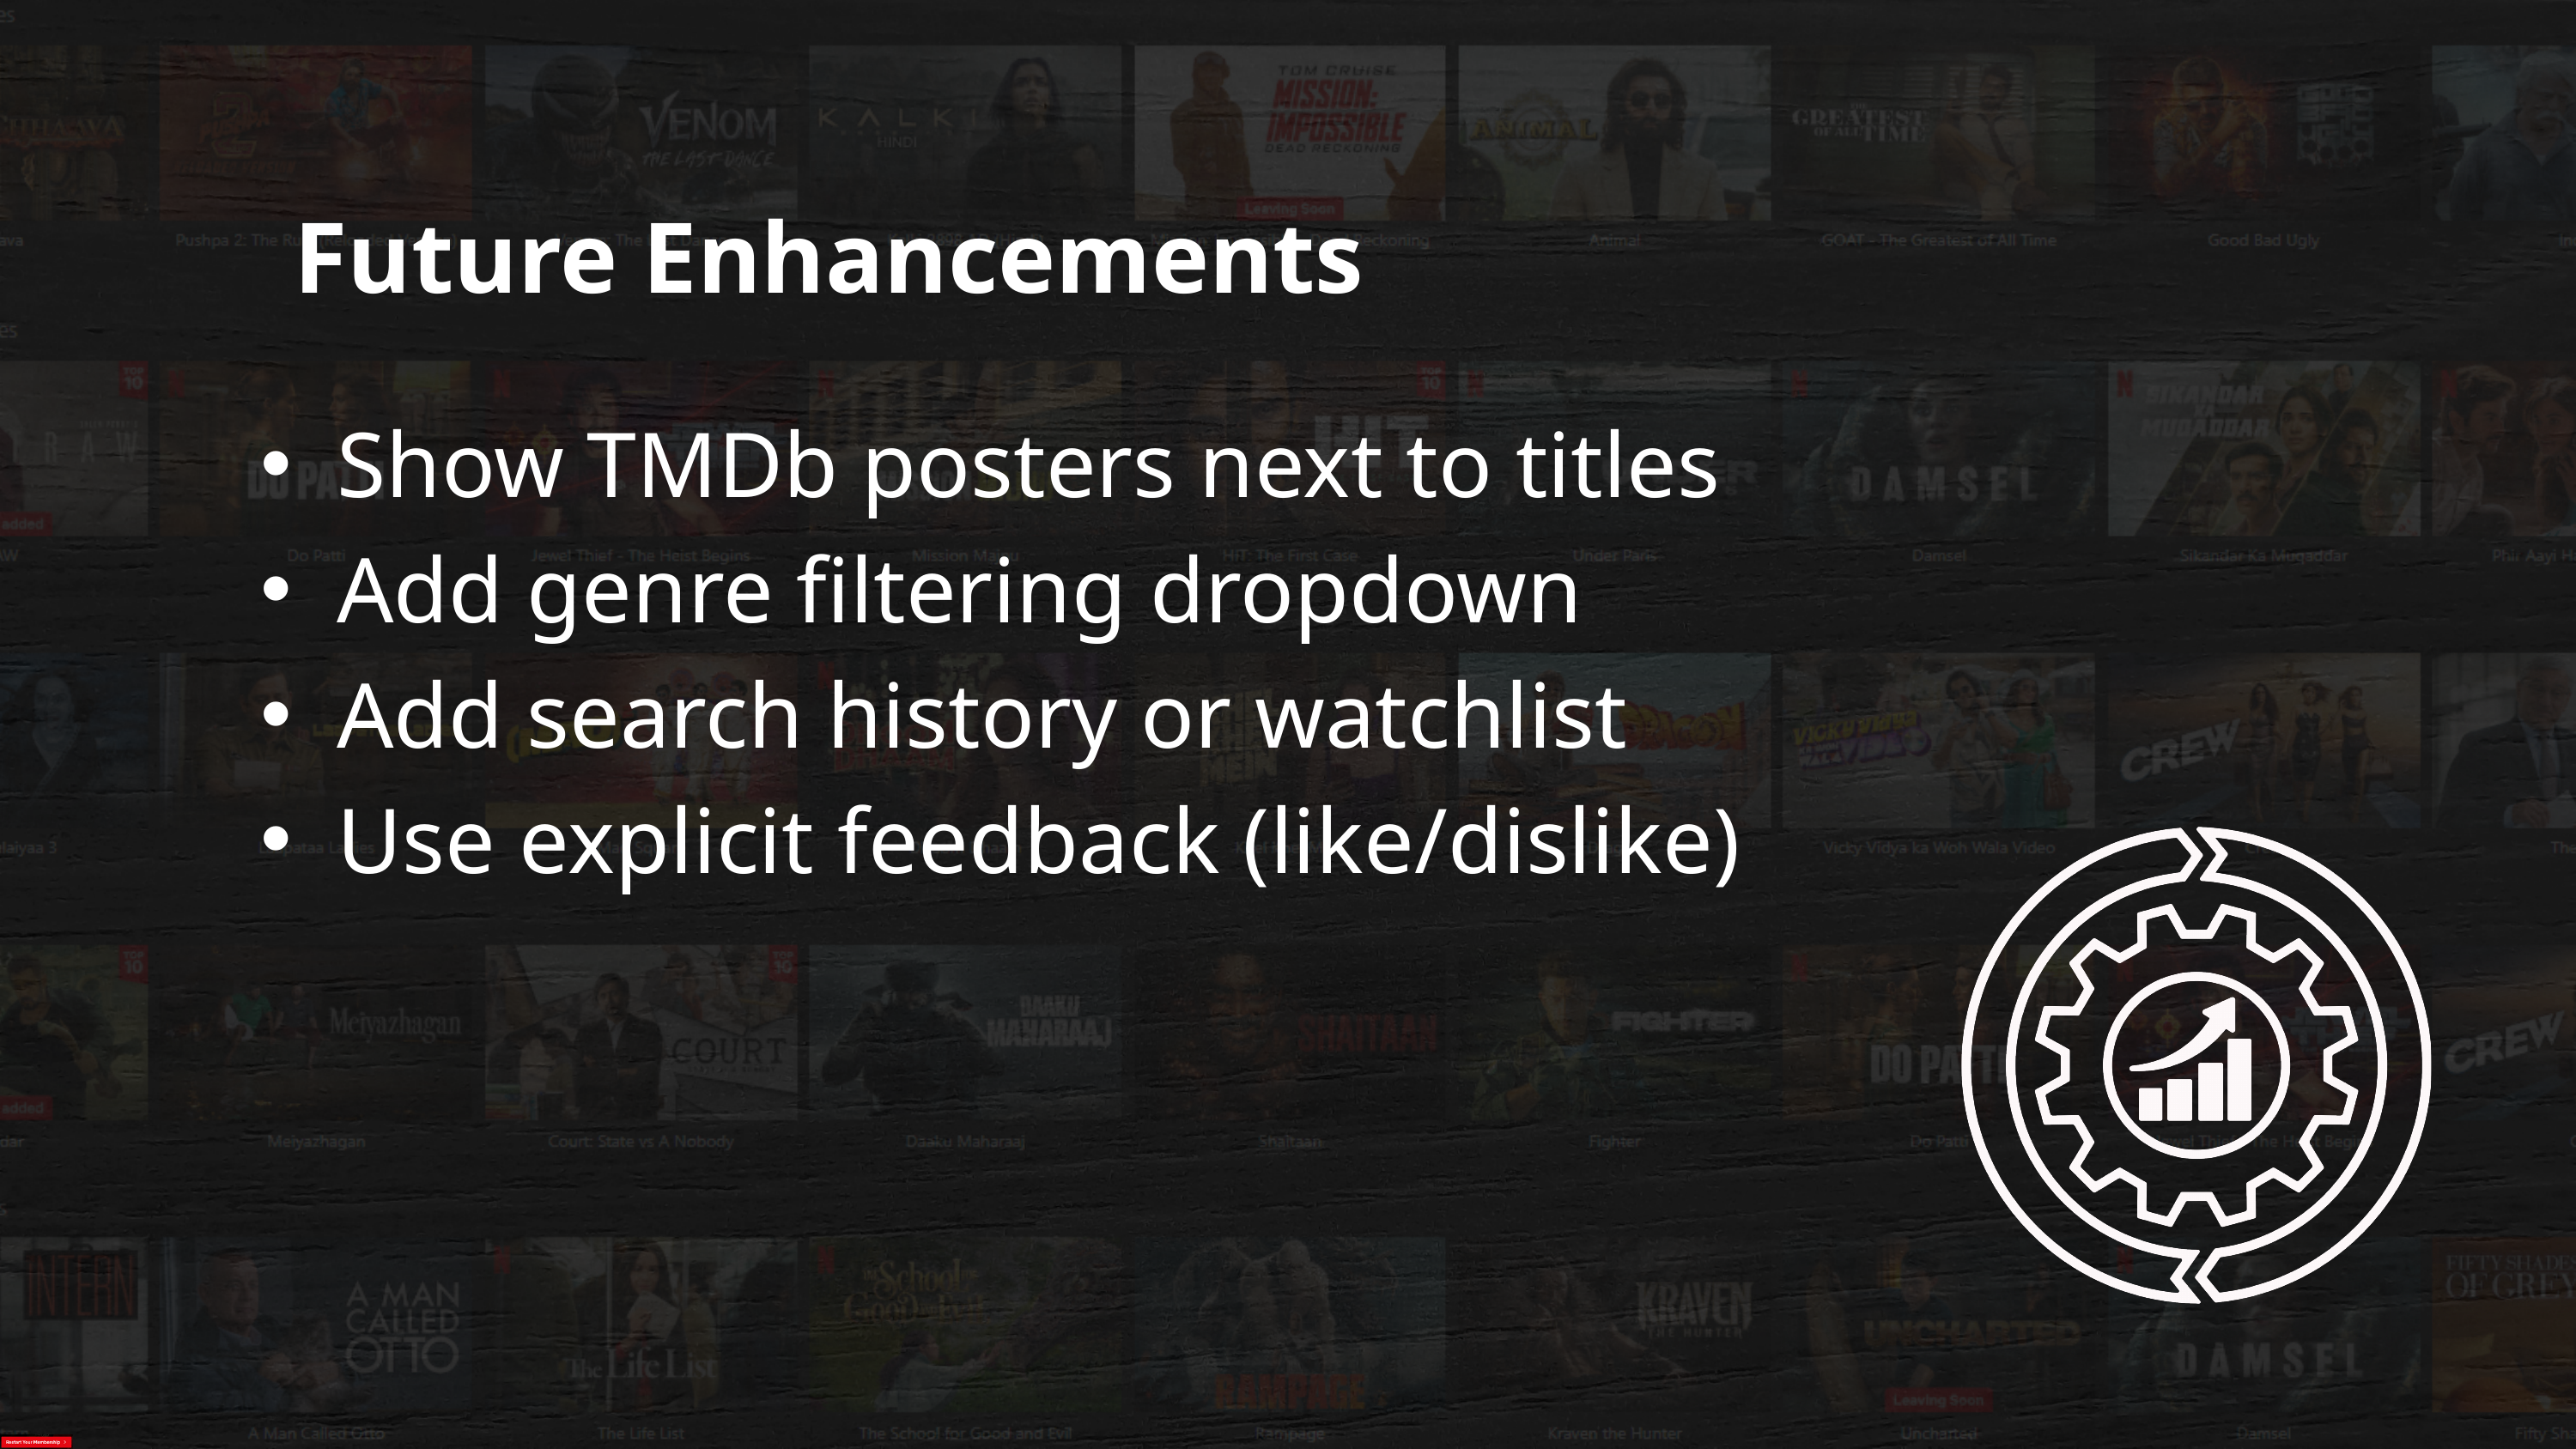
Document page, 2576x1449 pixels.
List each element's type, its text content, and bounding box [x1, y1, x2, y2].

text_box Future Enhancements [269, 175, 1428, 312]
text_box Show TMDb posters next to titles Add genre filtering dropdown Add search history or watchlist Use explicit feedback (like/dislike) [185, 391, 2432, 892]
text_box [0, 0, 2576, 1449]
text_box [1961, 827, 2432, 1304]
text_box [0, 1434, 73, 1449]
